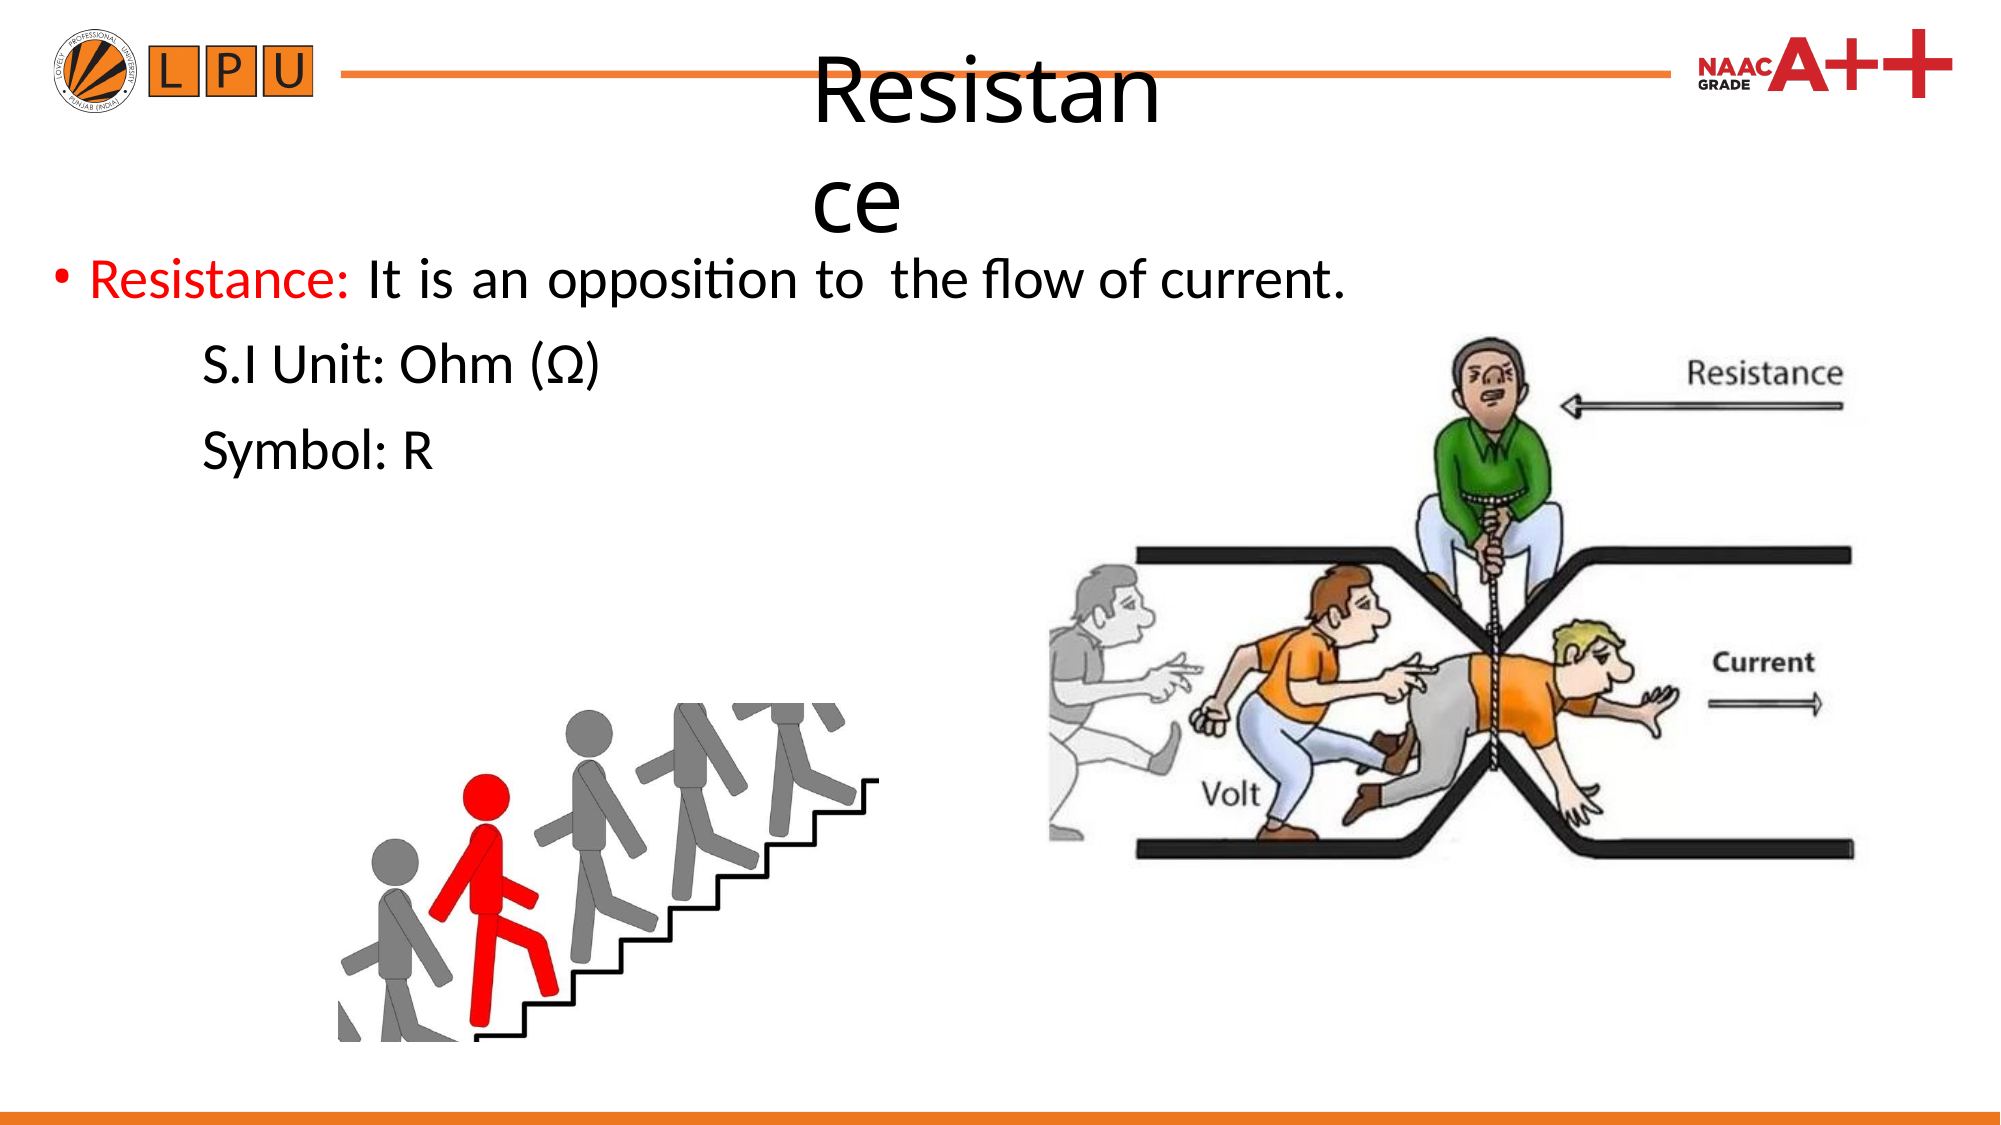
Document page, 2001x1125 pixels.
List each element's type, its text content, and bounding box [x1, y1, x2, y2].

text_box Resistance: It is an opposition to the flow of current. S.I Unit: Ohm (Ω) Symbol: R [50, 237, 1350, 481]
picture [337, 703, 879, 1042]
title Resistance [807, 28, 1193, 237]
picture [1044, 331, 1870, 869]
